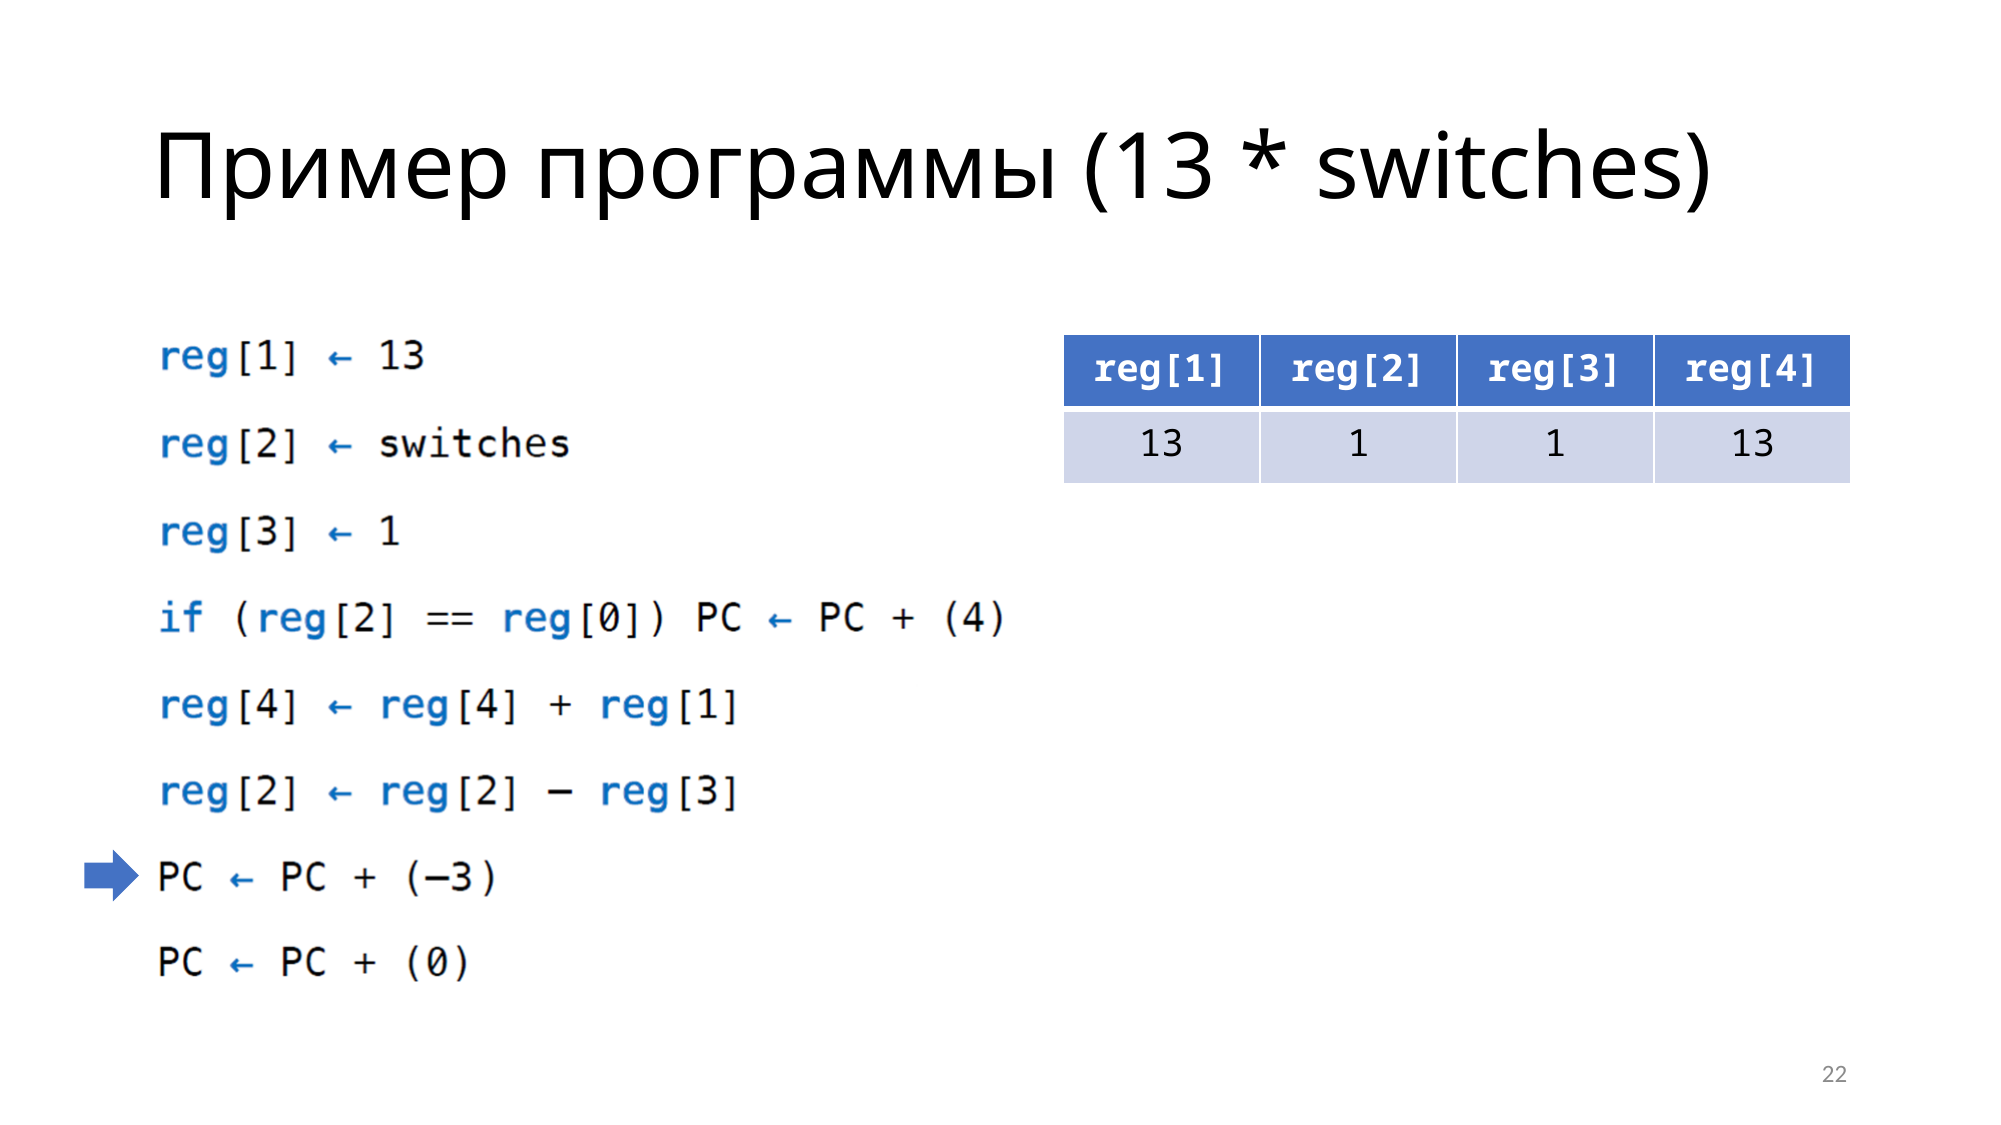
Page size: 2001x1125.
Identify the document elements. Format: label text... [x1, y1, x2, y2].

table_cell 13 [1655, 412, 1850, 483]
table_header reg[3] [1458, 335, 1653, 406]
text_box [84, 849, 137, 902]
table_header reg[2] [1261, 335, 1456, 406]
table_cell 1 [1261, 412, 1456, 483]
table_header reg[4] [1655, 335, 1850, 406]
table_header reg[1] [1140, 335, 1259, 406]
table_cell 13 [1140, 412, 1259, 483]
table_cell 1 [1458, 412, 1653, 483]
title Пример программы (13 * switches) [137, 59, 1863, 278]
slide_number 22 [1412, 1042, 1863, 1103]
picture [137, 320, 1140, 1000]
